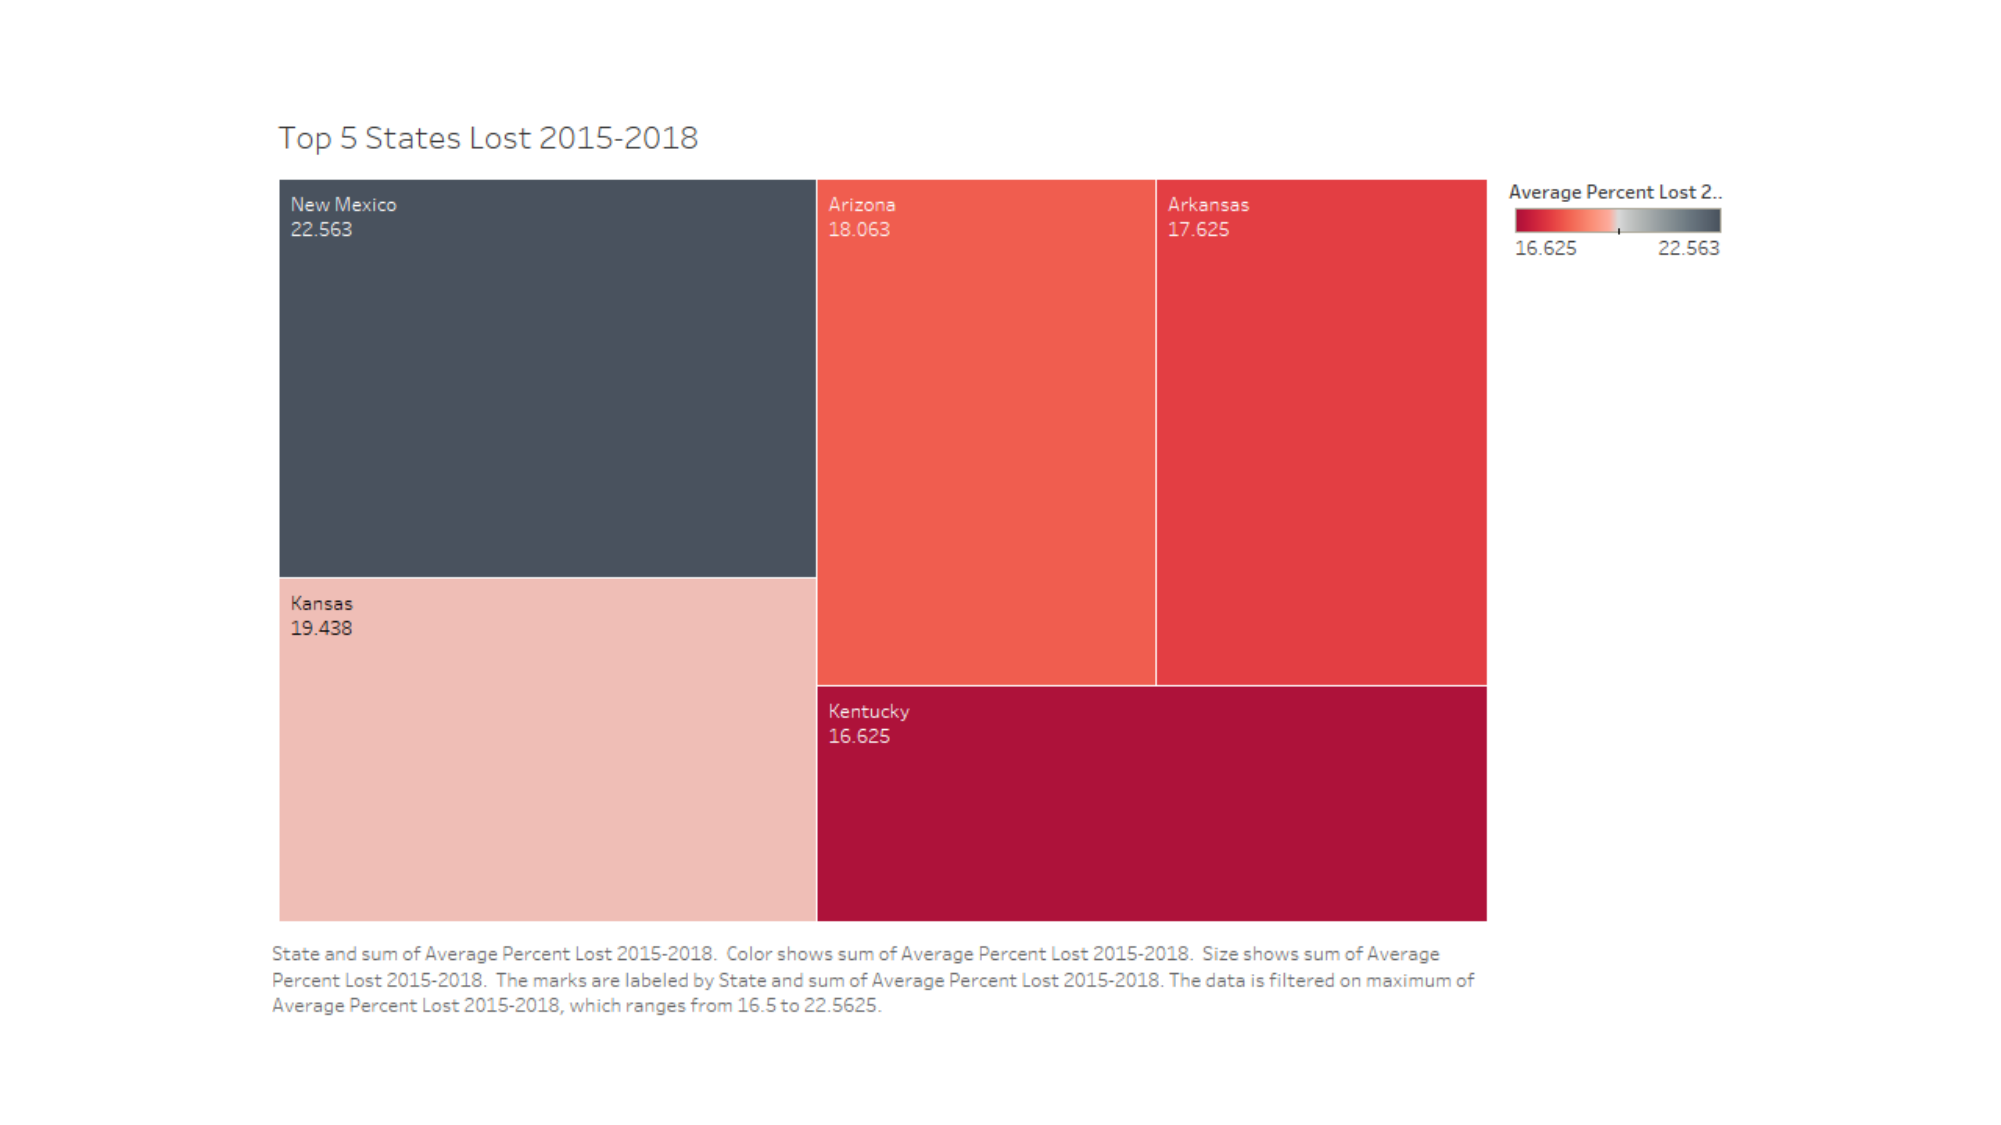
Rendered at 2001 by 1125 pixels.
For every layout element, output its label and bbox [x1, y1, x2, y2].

picture [272, 105, 1728, 1020]
